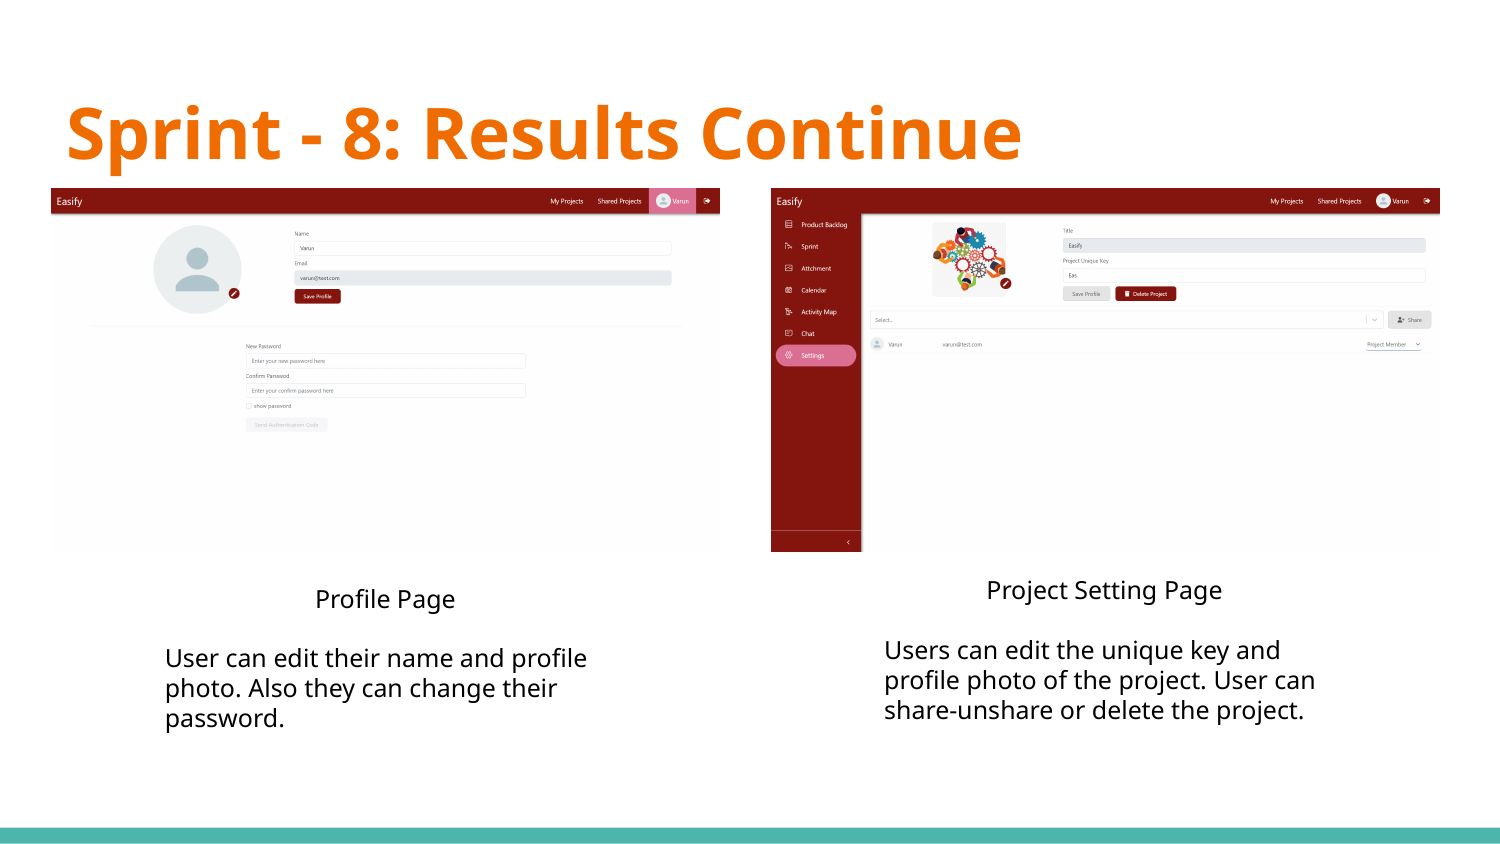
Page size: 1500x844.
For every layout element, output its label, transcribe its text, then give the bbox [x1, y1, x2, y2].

title Sprint - 8: Results Continue [51, 72, 1449, 189]
text_box Project Setting Page Users can edit the unique key and profile photo of the project. User can share-unshare or delete the project. [869, 561, 1341, 740]
picture [51, 188, 720, 553]
picture [771, 188, 1440, 553]
text_box Profile Page User can edit their name and profile photo. Also they can change their password. [149, 568, 622, 748]
